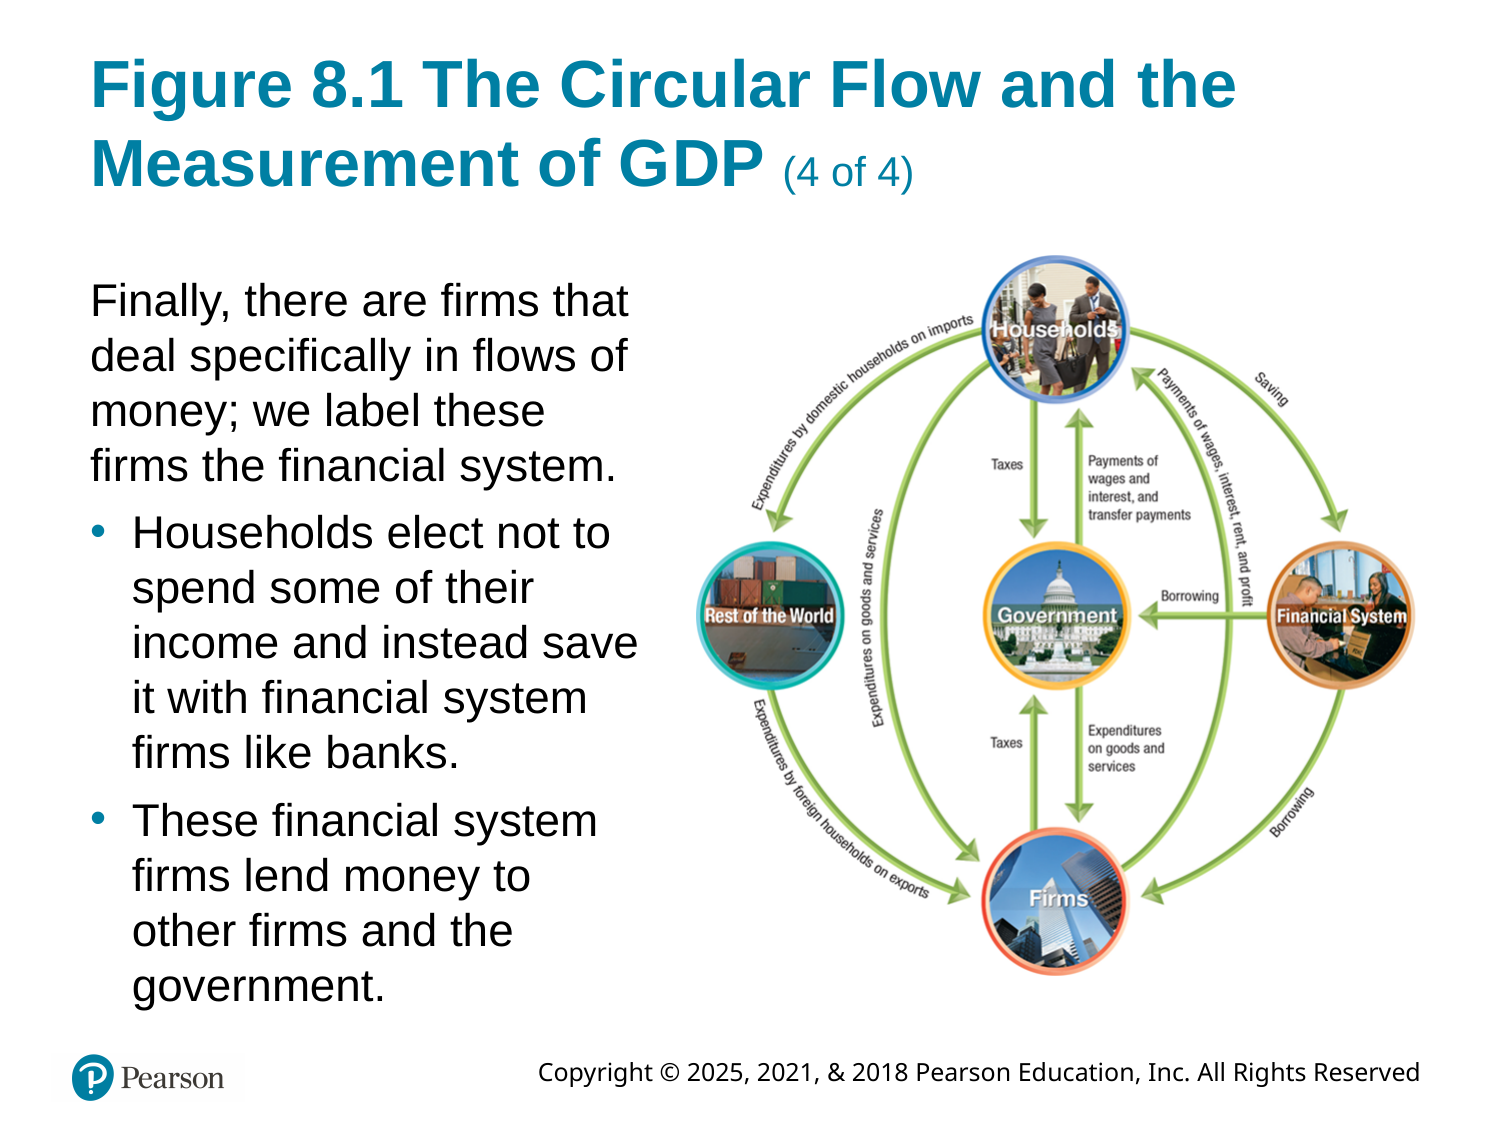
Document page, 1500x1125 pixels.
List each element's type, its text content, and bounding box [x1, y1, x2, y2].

picture [51, 1053, 245, 1102]
list Finally, there are firms that deal specifically in flows of money; we label these firms the financial system. Households elect not to spend some of their income and instead save it with financial system firms like banks. These financial system firms lend money to other firms and the government. [75, 255, 662, 1024]
title Figure 8.1 The Circular Flow and the Measurement of G D P (4 of 4) [75, 35, 1425, 216]
picture [696, 255, 1424, 976]
